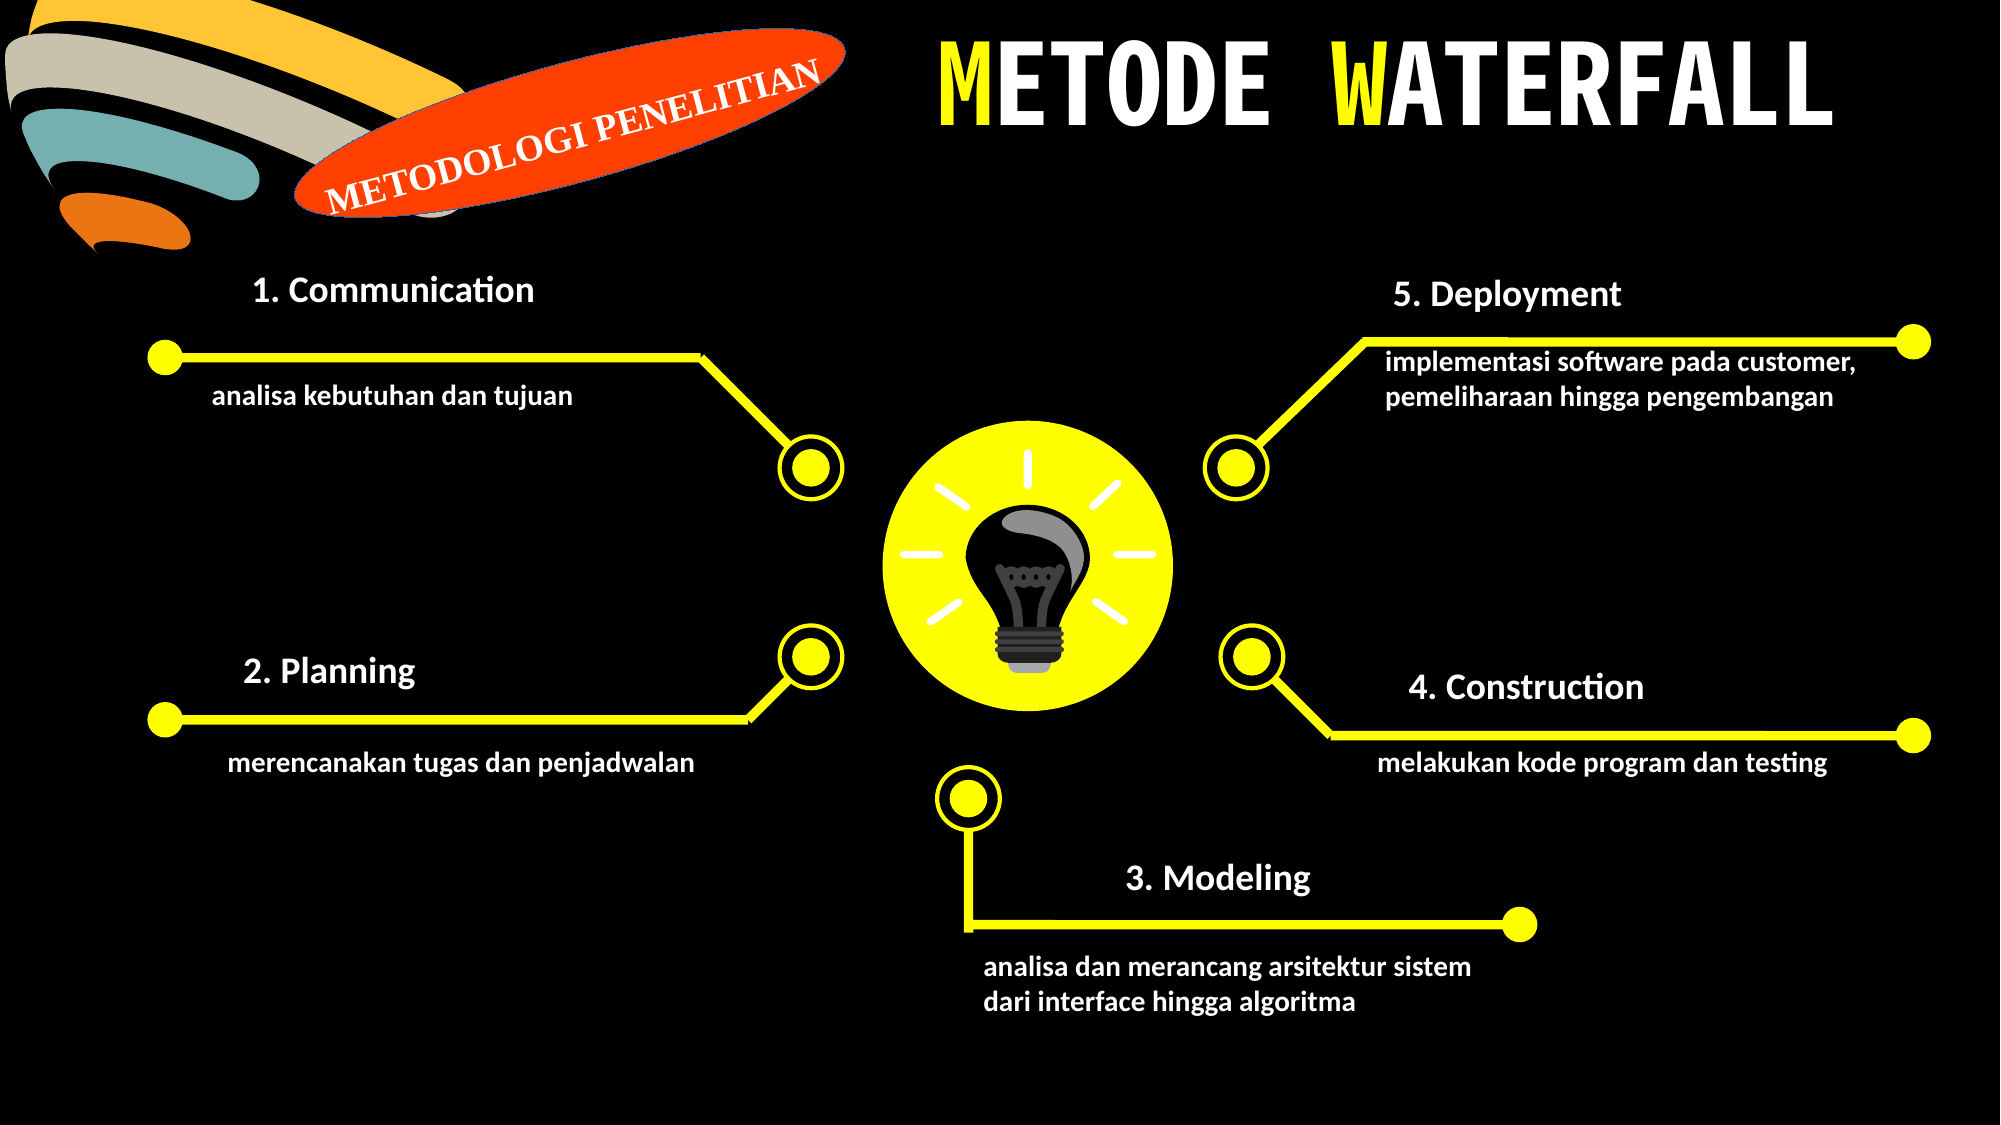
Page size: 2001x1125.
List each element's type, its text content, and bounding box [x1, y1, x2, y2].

text_box [5, 33, 371, 165]
text_box 1. Communication [236, 257, 643, 318]
text_box METODE WATERFALL [869, 5, 1905, 184]
text_box METODOLOGI PENELITIAN [294, 28, 846, 218]
text_box [1899, 326, 1930, 358]
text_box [779, 436, 843, 500]
text_box 4. Construction [1393, 654, 1756, 715]
text_box melakukan kode program dan testing [1362, 735, 1898, 786]
text_box [795, 341, 1252, 783]
text_box [59, 192, 191, 254]
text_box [1220, 625, 1284, 689]
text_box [779, 625, 843, 689]
text_box 3. Modeling [1110, 845, 1473, 906]
text_box [149, 341, 181, 374]
text_box analisa dan merancang arsitektur sistem dari interface hingga algoritma [968, 940, 1504, 1025]
text_box [1897, 719, 1930, 752]
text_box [936, 766, 1001, 831]
text_box analisa kebutuhan dan tujuan [196, 369, 733, 419]
text_box [1504, 908, 1536, 941]
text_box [1204, 436, 1268, 500]
text_box [414, 209, 458, 218]
text_box [21, 108, 260, 201]
text_box [27, 0, 465, 119]
text_box 5. Deployment [1378, 261, 1741, 321]
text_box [899, 448, 1157, 674]
text_box implementasi software pada customer, pemeliharaan hingga pengembangan [1370, 335, 1906, 420]
text_box merencanakan tugas dan penjadwalan [212, 735, 748, 786]
text_box [149, 704, 181, 736]
text_box 2. Planning [228, 639, 591, 699]
